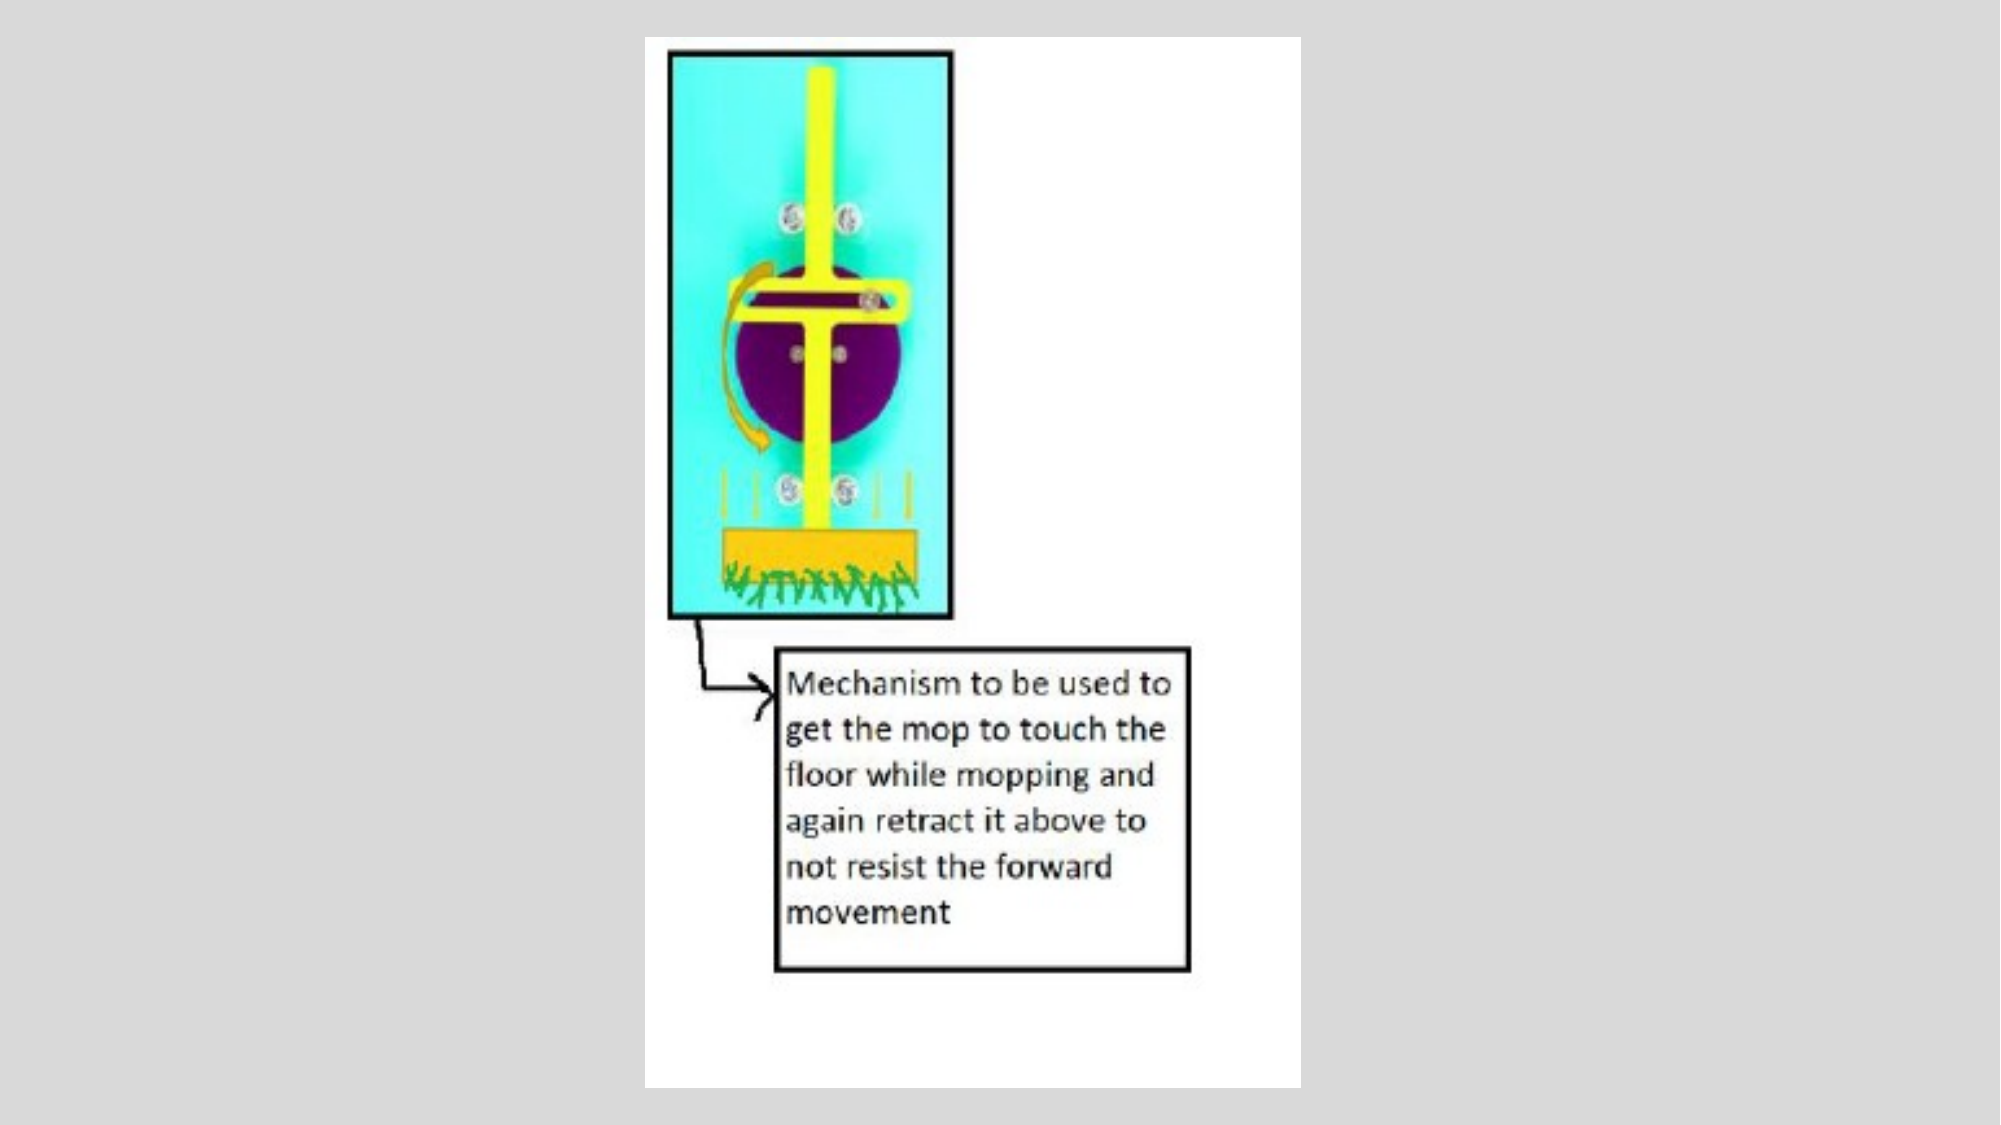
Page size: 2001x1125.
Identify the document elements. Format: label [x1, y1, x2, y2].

picture [644, 37, 1301, 1088]
